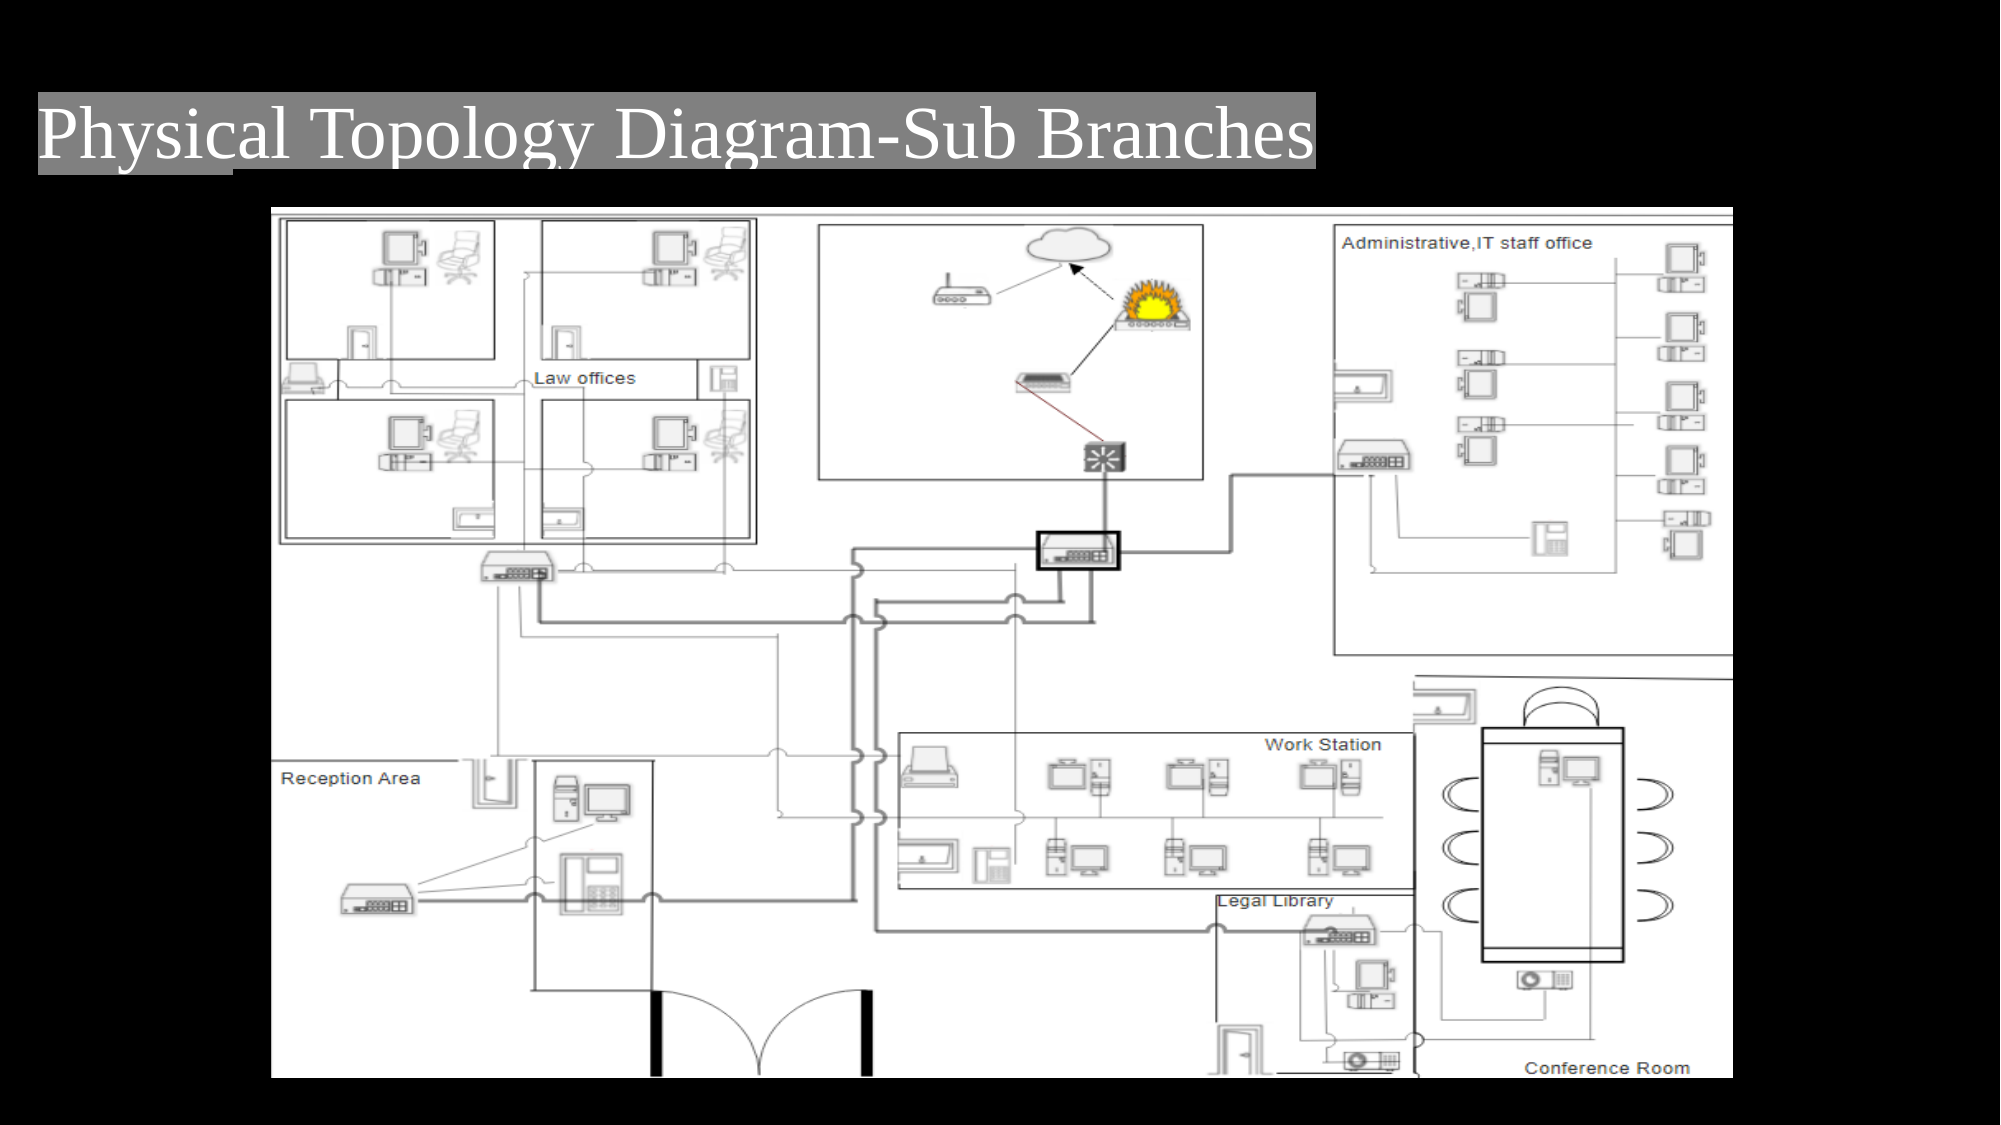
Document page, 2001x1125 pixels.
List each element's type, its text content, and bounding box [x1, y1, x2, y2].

title Physical Topology Diagram-Sub Branches [22, 26, 1386, 244]
picture [270, 206, 1734, 1078]
